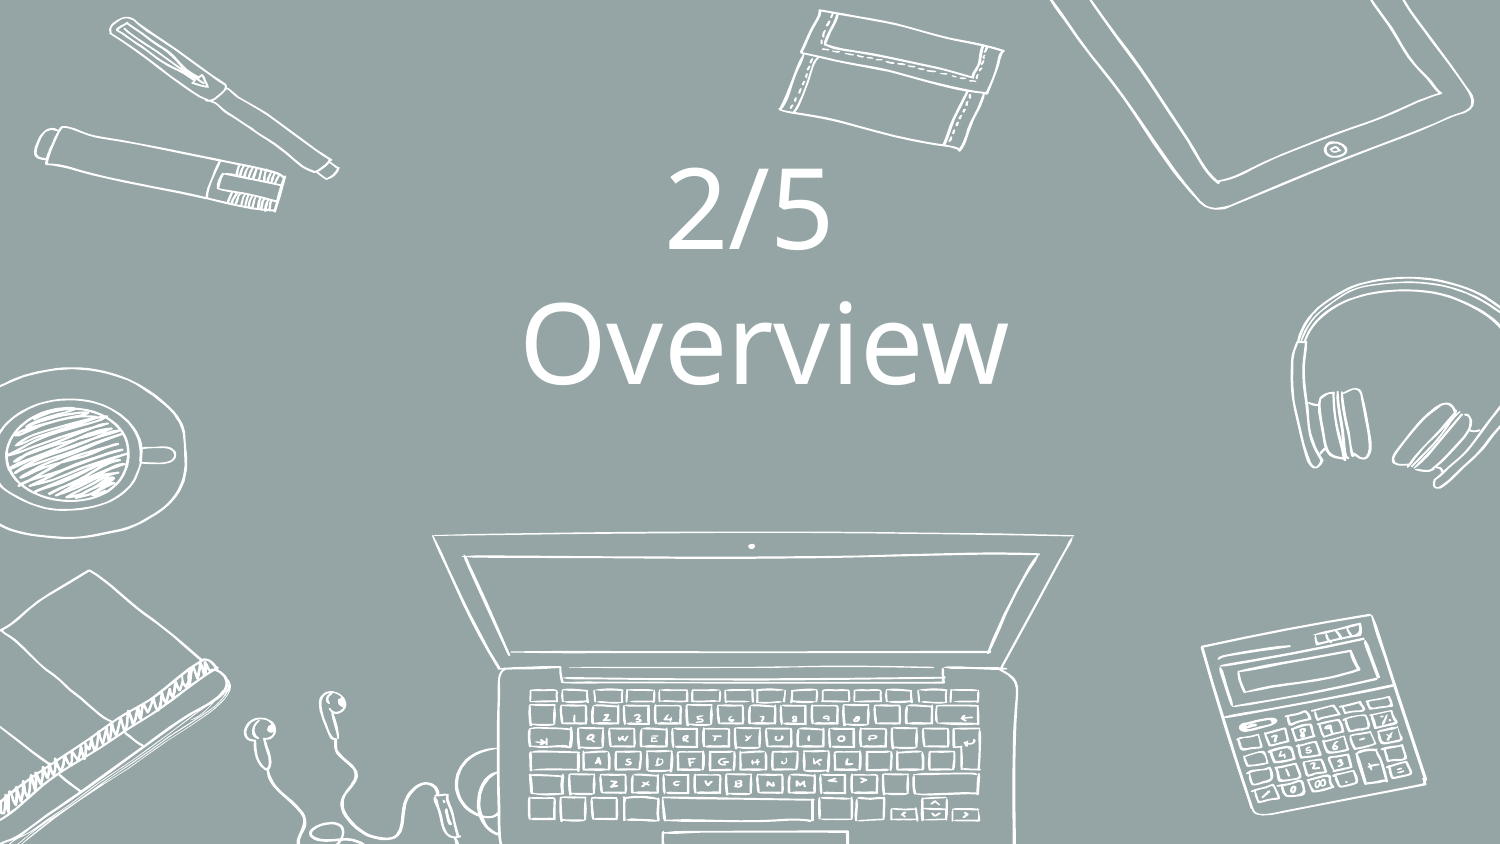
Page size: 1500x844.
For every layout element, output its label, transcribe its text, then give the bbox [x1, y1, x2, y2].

title 2/5 Overview [255, 231, 1245, 422]
